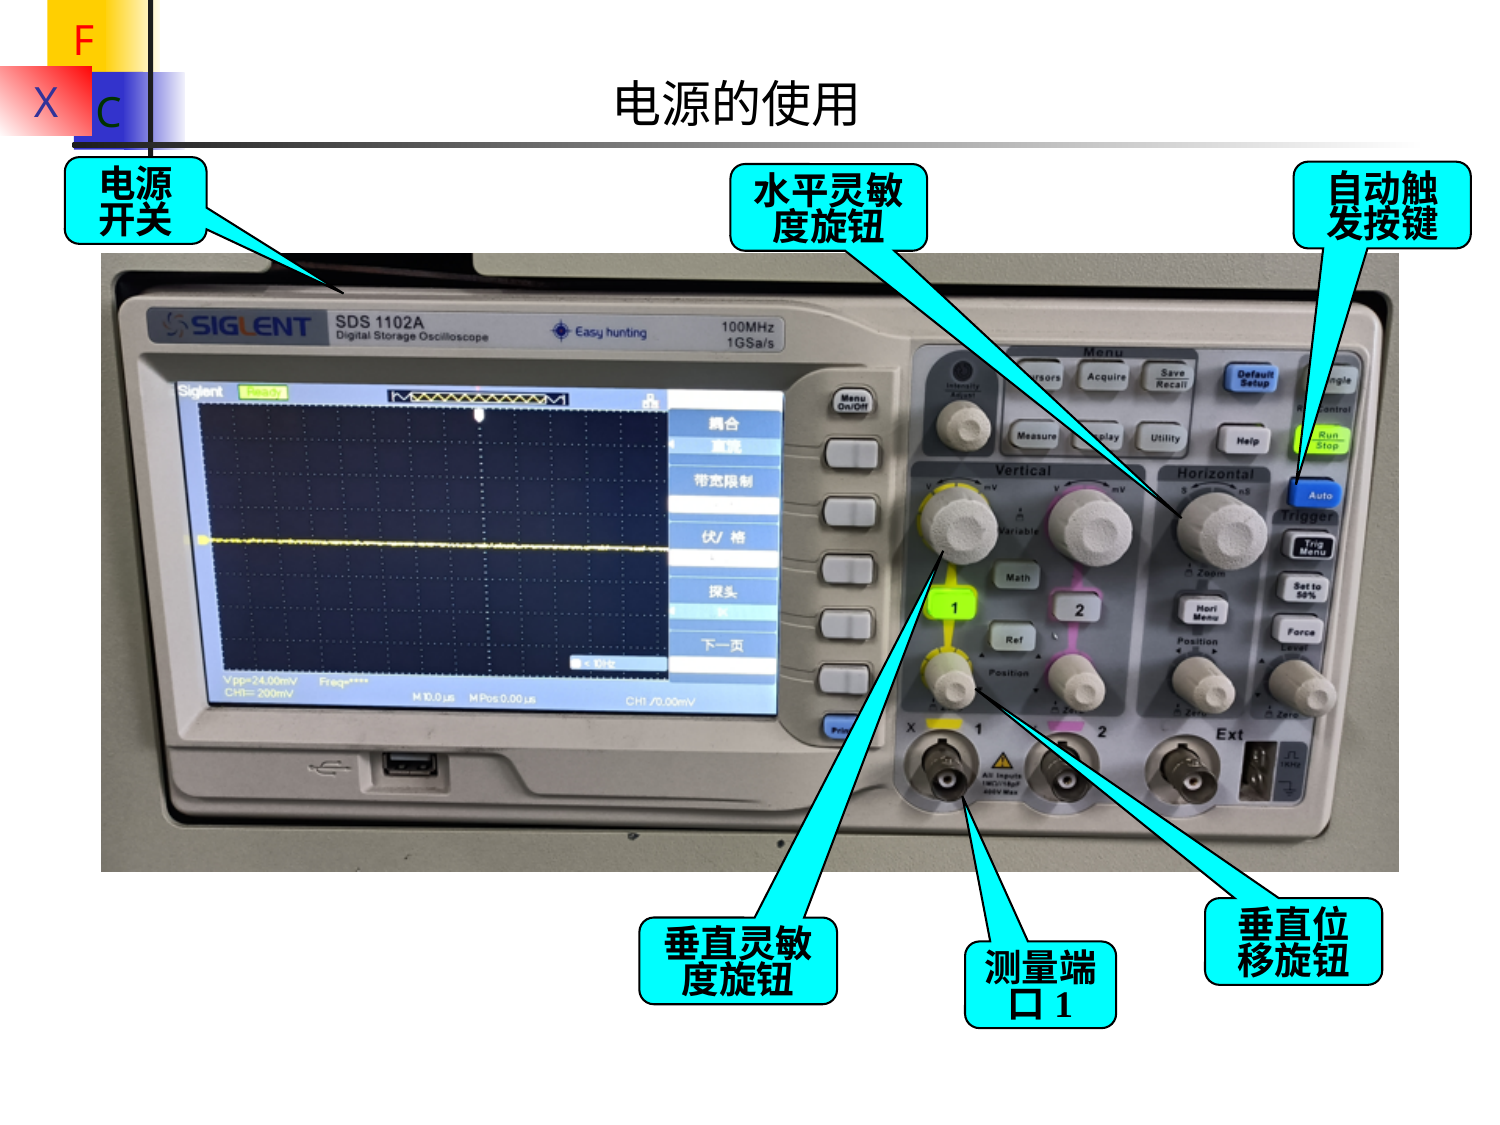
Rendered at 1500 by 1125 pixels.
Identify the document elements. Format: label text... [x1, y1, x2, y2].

text_box 垂直灵敏度旋钮 [639, 879, 838, 1005]
text_box 水平灵敏度旋钮 [730, 163, 928, 252]
picture [101, 253, 1399, 872]
text_box 测量端口1 [965, 879, 1117, 1029]
text_box 自动触发按键 [1293, 161, 1471, 252]
text_box 电源的使用 [596, 66, 880, 148]
text_box 电源开关 [64, 157, 278, 252]
text_box 垂直位移旋钮 [1205, 879, 1383, 985]
